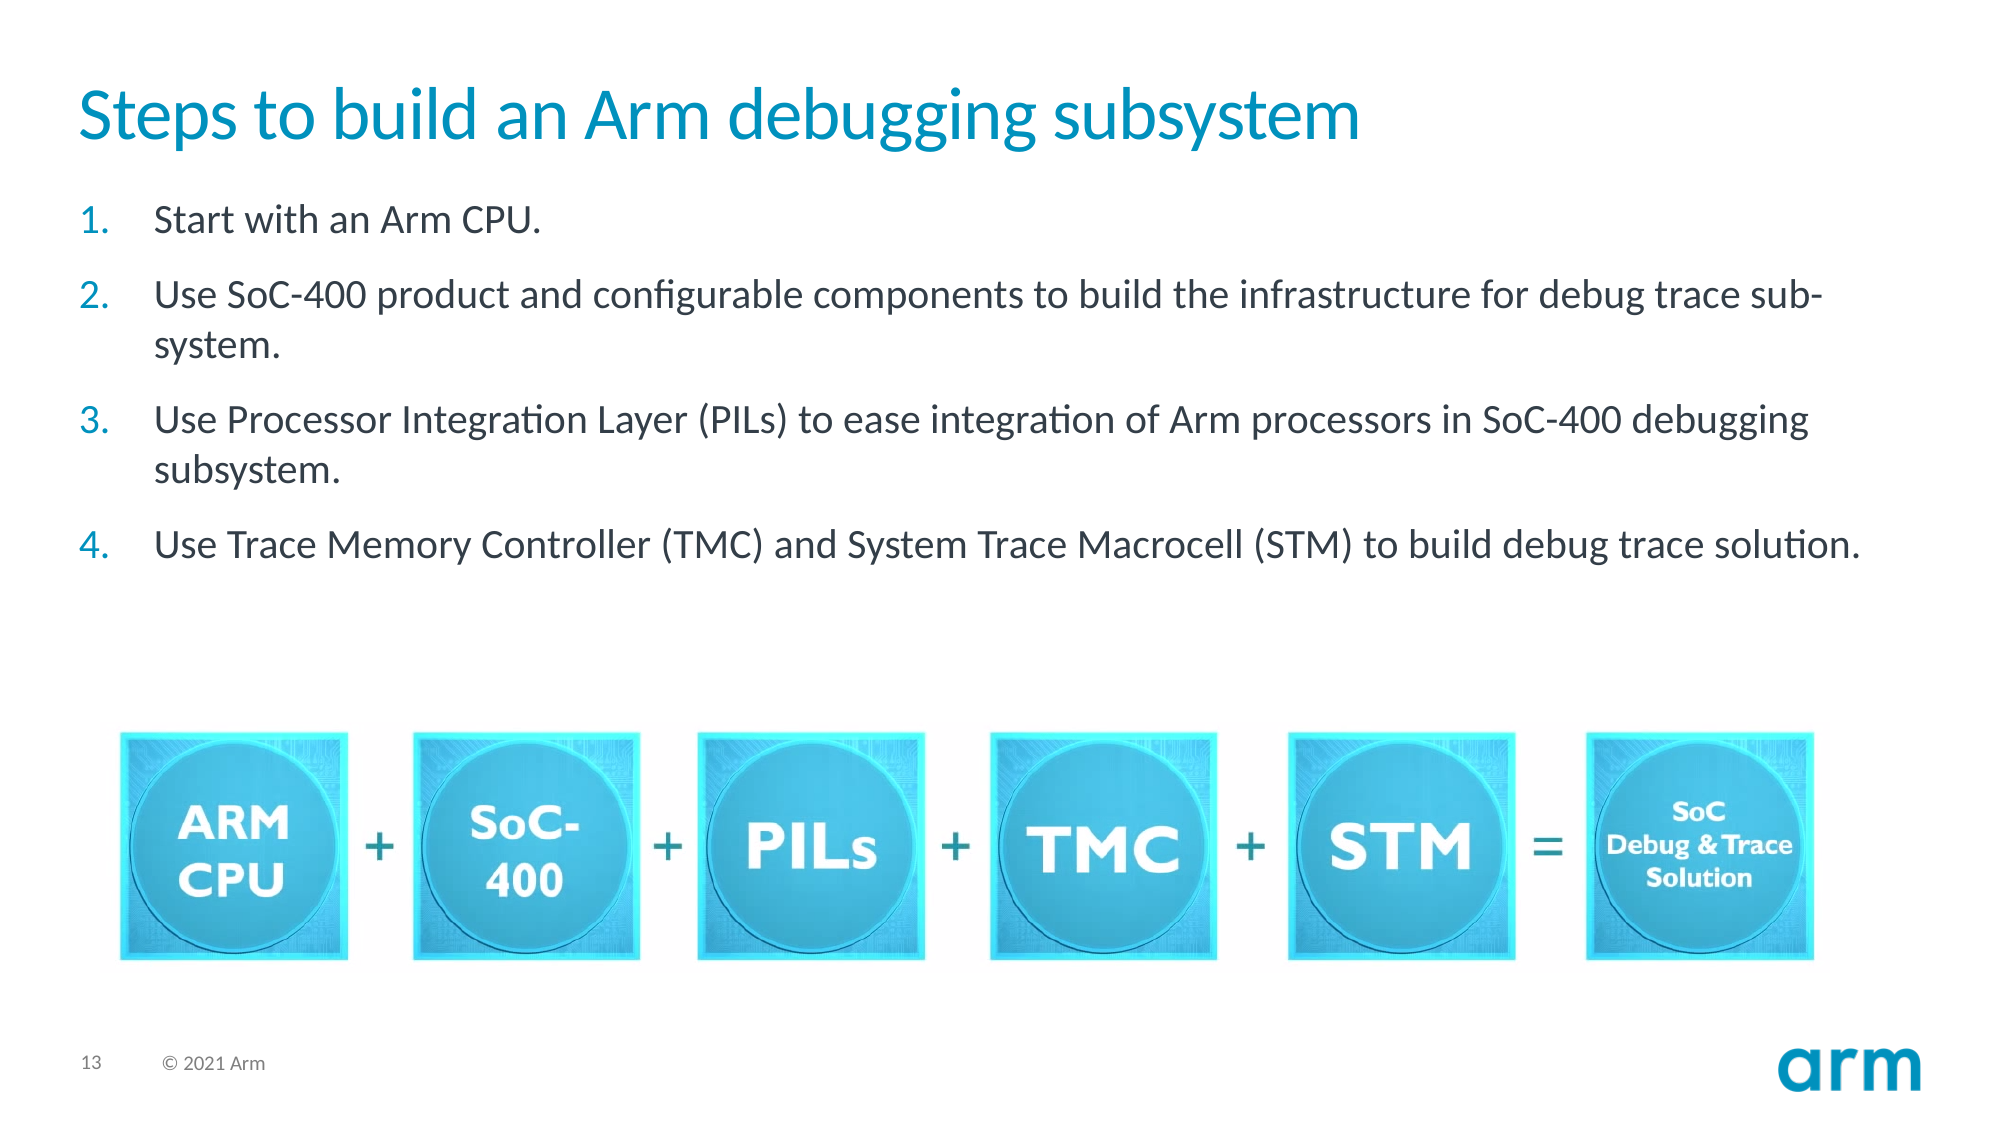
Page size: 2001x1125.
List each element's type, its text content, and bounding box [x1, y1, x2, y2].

list Start with an Arm CPU. Use SoC-400 product and configurable components to build the infrastructure for debug trace sub-system. Use Processor Integration Layer (PILs) to ease integration of Arm processors in SoC-400 debugging subsystem. Use Trace Memory Controller (TMC) and System Trace Macrocell (STM) to build debug trace solution. [78, 192, 1922, 1004]
title Steps to build an Arm debugging subsystem [78, 78, 1922, 186]
picture [100, 722, 1830, 973]
picture [1777, 1047, 1922, 1093]
